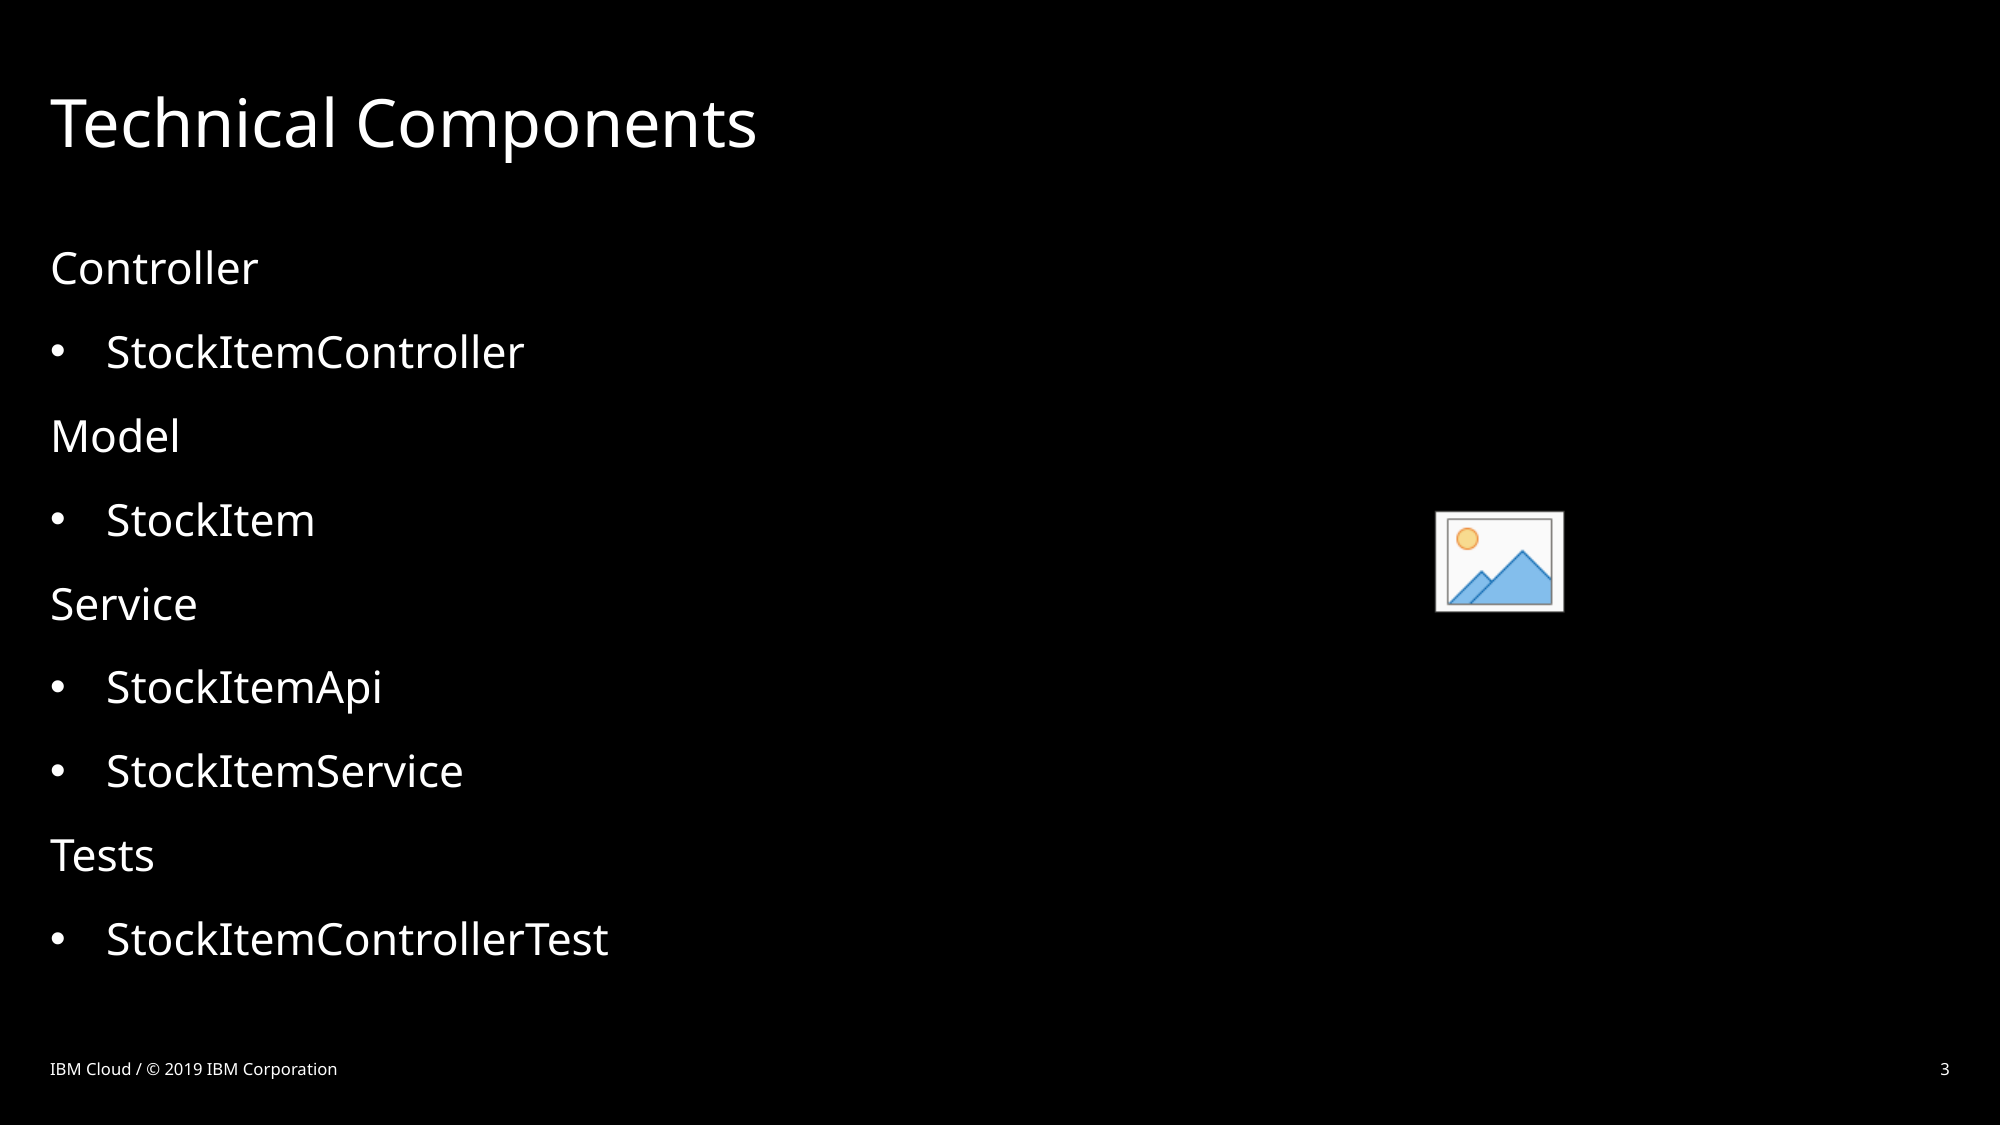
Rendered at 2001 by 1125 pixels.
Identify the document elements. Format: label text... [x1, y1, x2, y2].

title Technical Components [50, 90, 950, 230]
footer IBM Cloud / © 2019 IBM Corporation [50, 1055, 994, 1086]
picture [999, 0, 2000, 1125]
list Controller StockItemController Model StockItem Service StockItemApi StockItemService Tests StockItemControllerTest [50, 239, 950, 1025]
